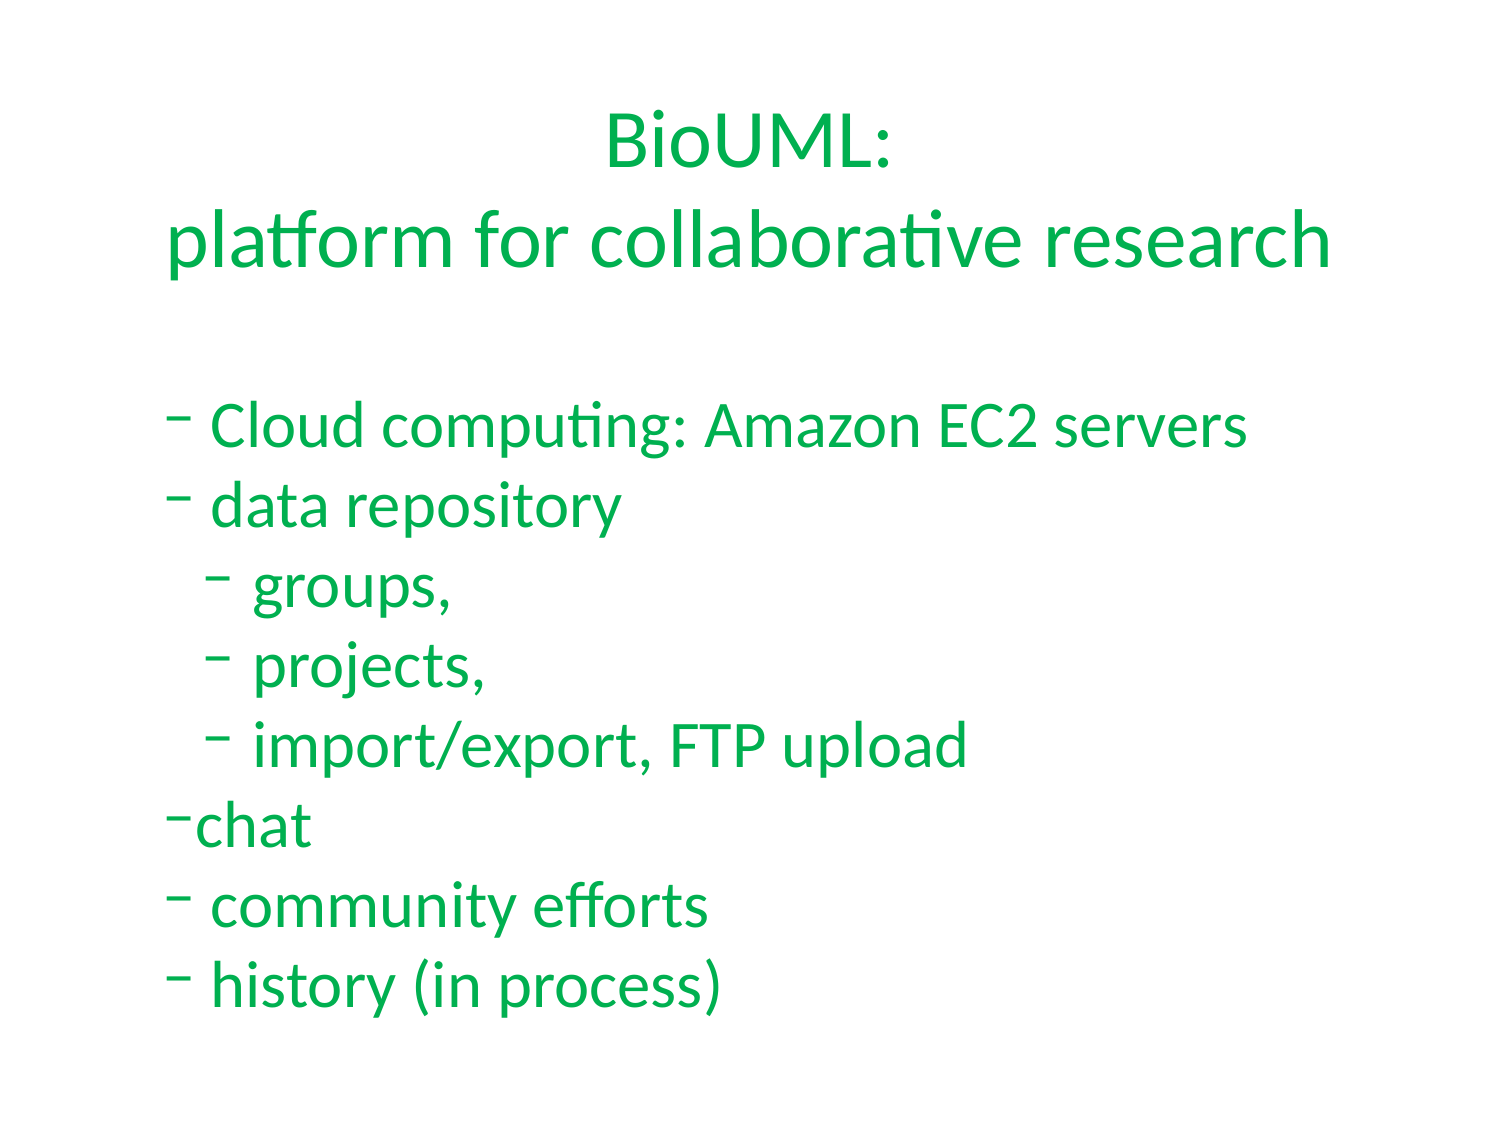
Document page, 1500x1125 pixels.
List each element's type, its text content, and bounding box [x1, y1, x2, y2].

text_box Cloud computing: Amazon EC2 servers data repository groups, projects, import/export, FTP upload chat community efforts history (in process) [147, 373, 1390, 1028]
title BioUML: platform for collaborative research [112, 62, 1388, 305]
